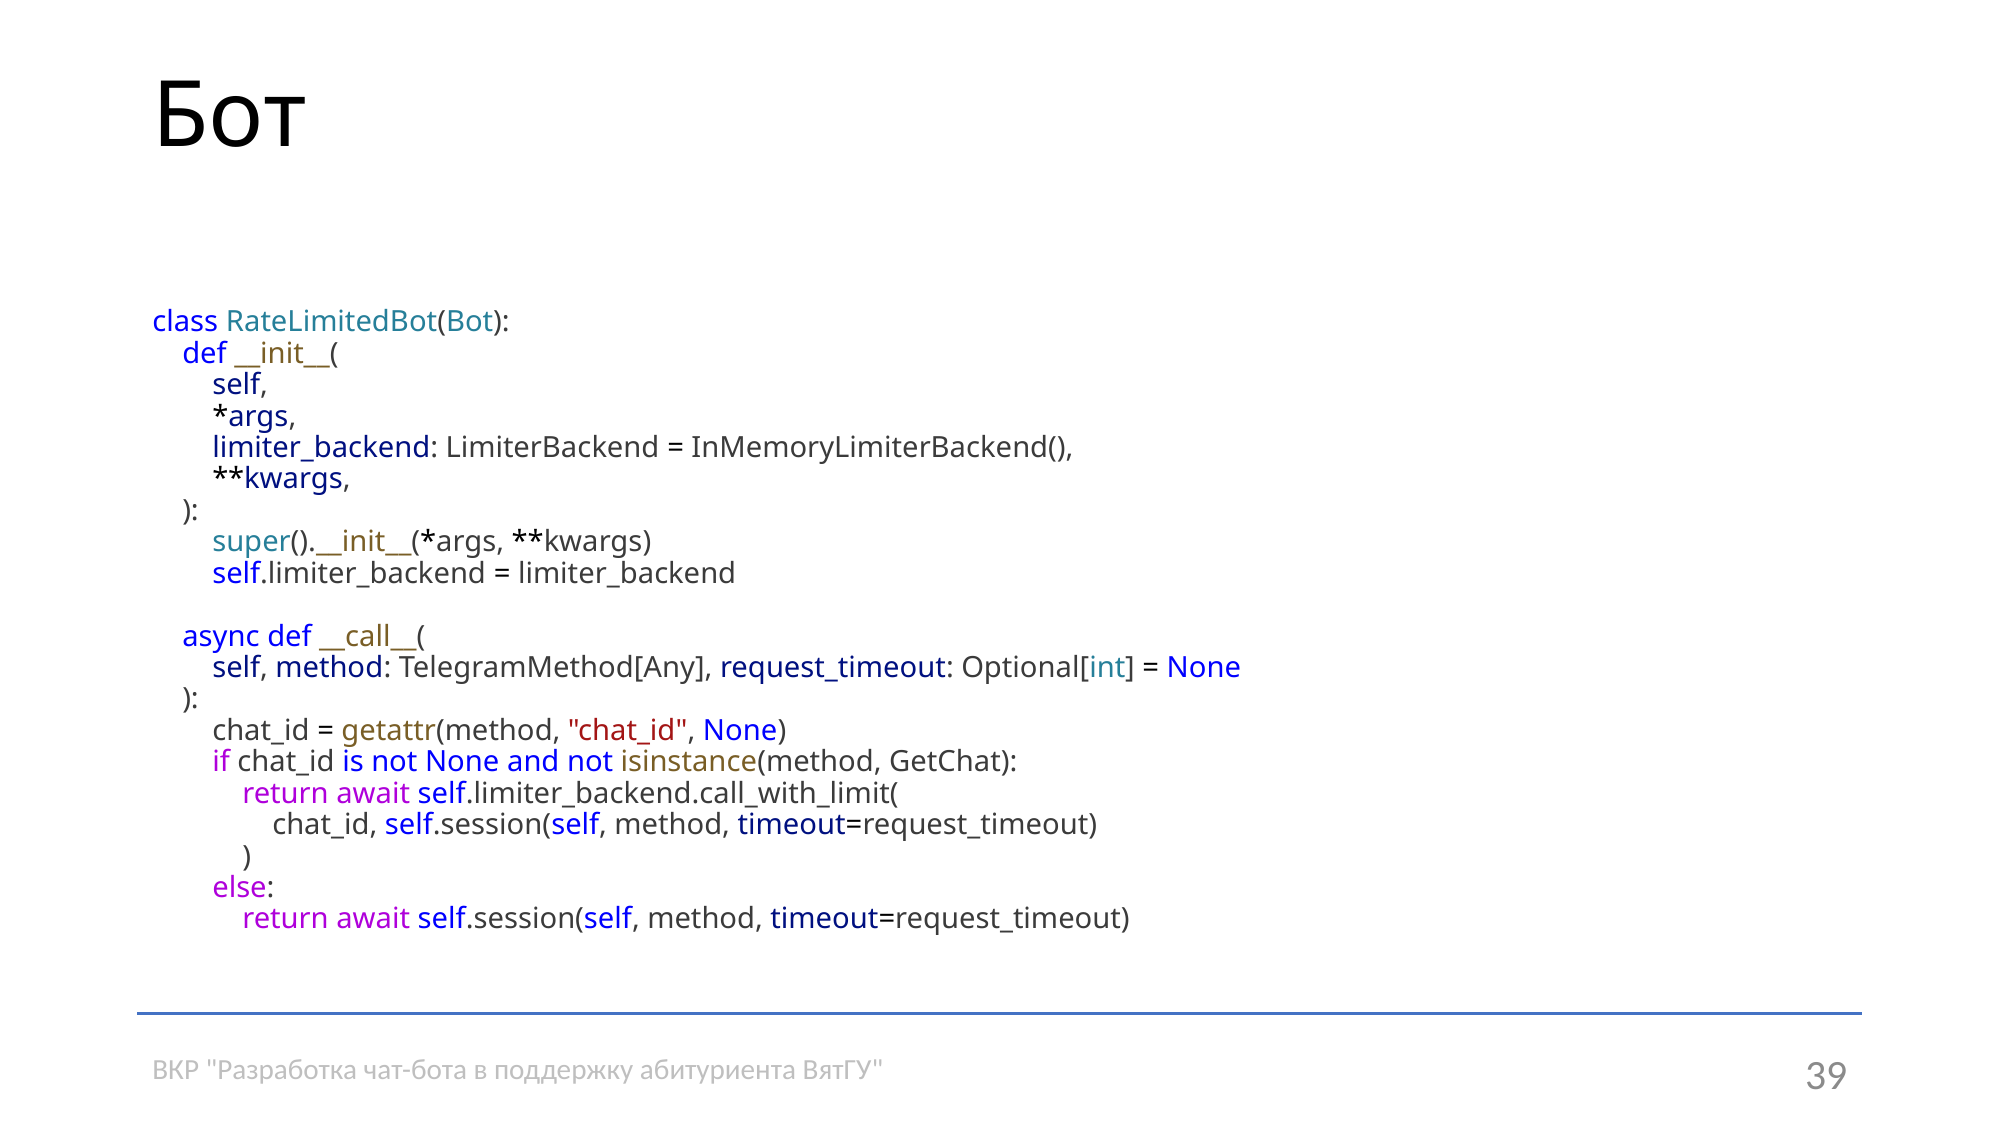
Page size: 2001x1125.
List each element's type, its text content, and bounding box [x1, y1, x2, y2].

title Бот [137, 59, 1863, 278]
footer ВКР "Разработка чат-бота в поддержку абитуриента ВятГУ" [137, 1042, 1124, 1103]
list class RateLimitedBot(Bot): def __init__( self, *args, limiter_backend: LimiterBackend = InMemoryLimiterBackend(), **kwargs, ): super().__init__(*args, **kwargs) self.limiter_backend = limiter_backend async def __call__( self, method: TelegramMethod[Any], request_timeout: Optional[int] = None ): chat_id = getattr(method, "chat_id", None) if chat_id is not None and not isinstance(method, GetChat): return await self.limiter_backend.call_with_limit( chat_id, self.session(self, method, timeout=request_timeout) ) else: return await self.session(self, method, timeout=request_timeout) [137, 299, 1863, 1014]
slide_number 39 [1412, 1042, 1863, 1103]
